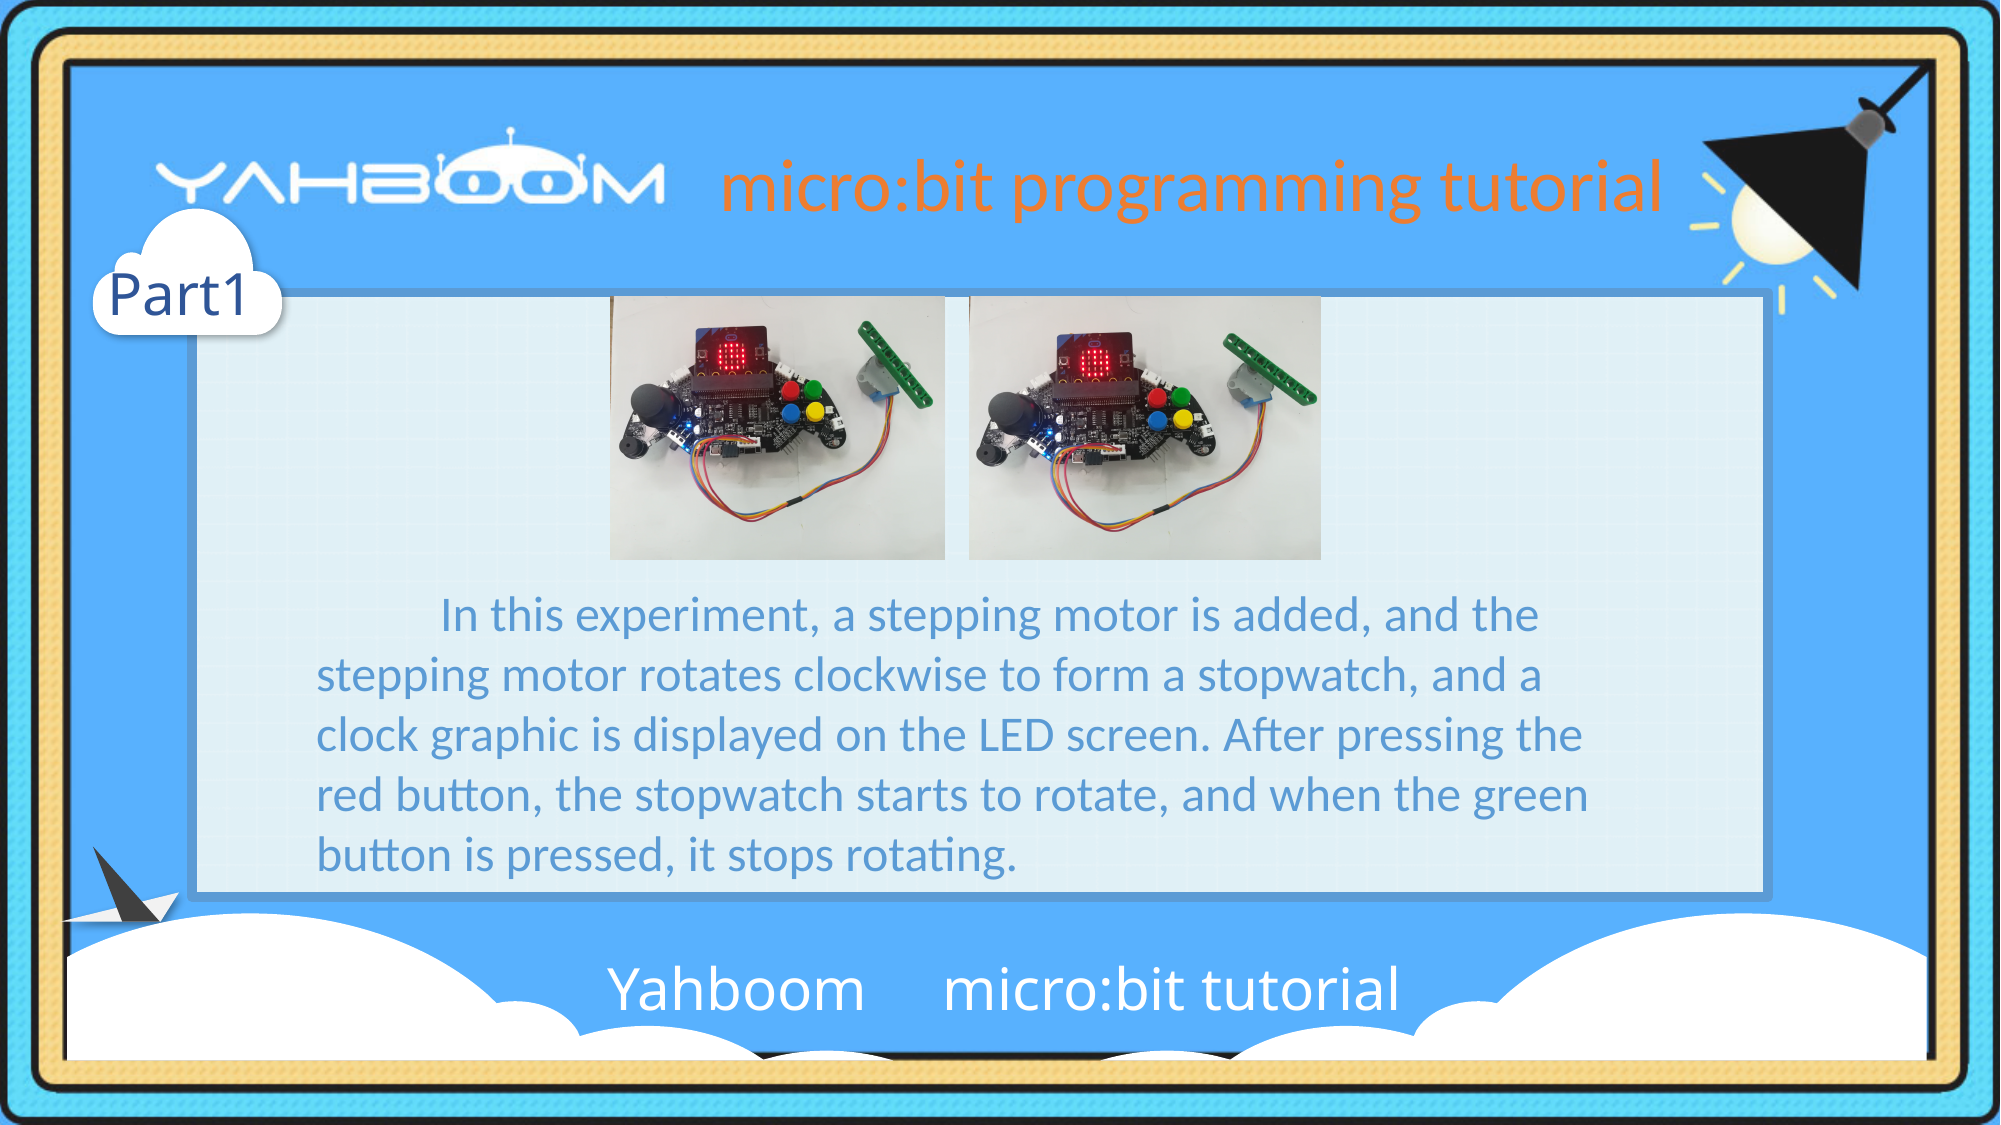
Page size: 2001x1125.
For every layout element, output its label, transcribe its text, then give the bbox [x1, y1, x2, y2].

text_box [141, 207, 251, 249]
picture [196, 296, 1764, 893]
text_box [60, 846, 179, 922]
text_box Yahboom micro:bit tutorial [1100, 912, 1928, 1062]
text_box Part1 [92, 249, 336, 335]
title micro:bit programming tutorial [442, 85, 1943, 236]
text_box Yahboom micro:bit tutorial [66, 912, 894, 1062]
